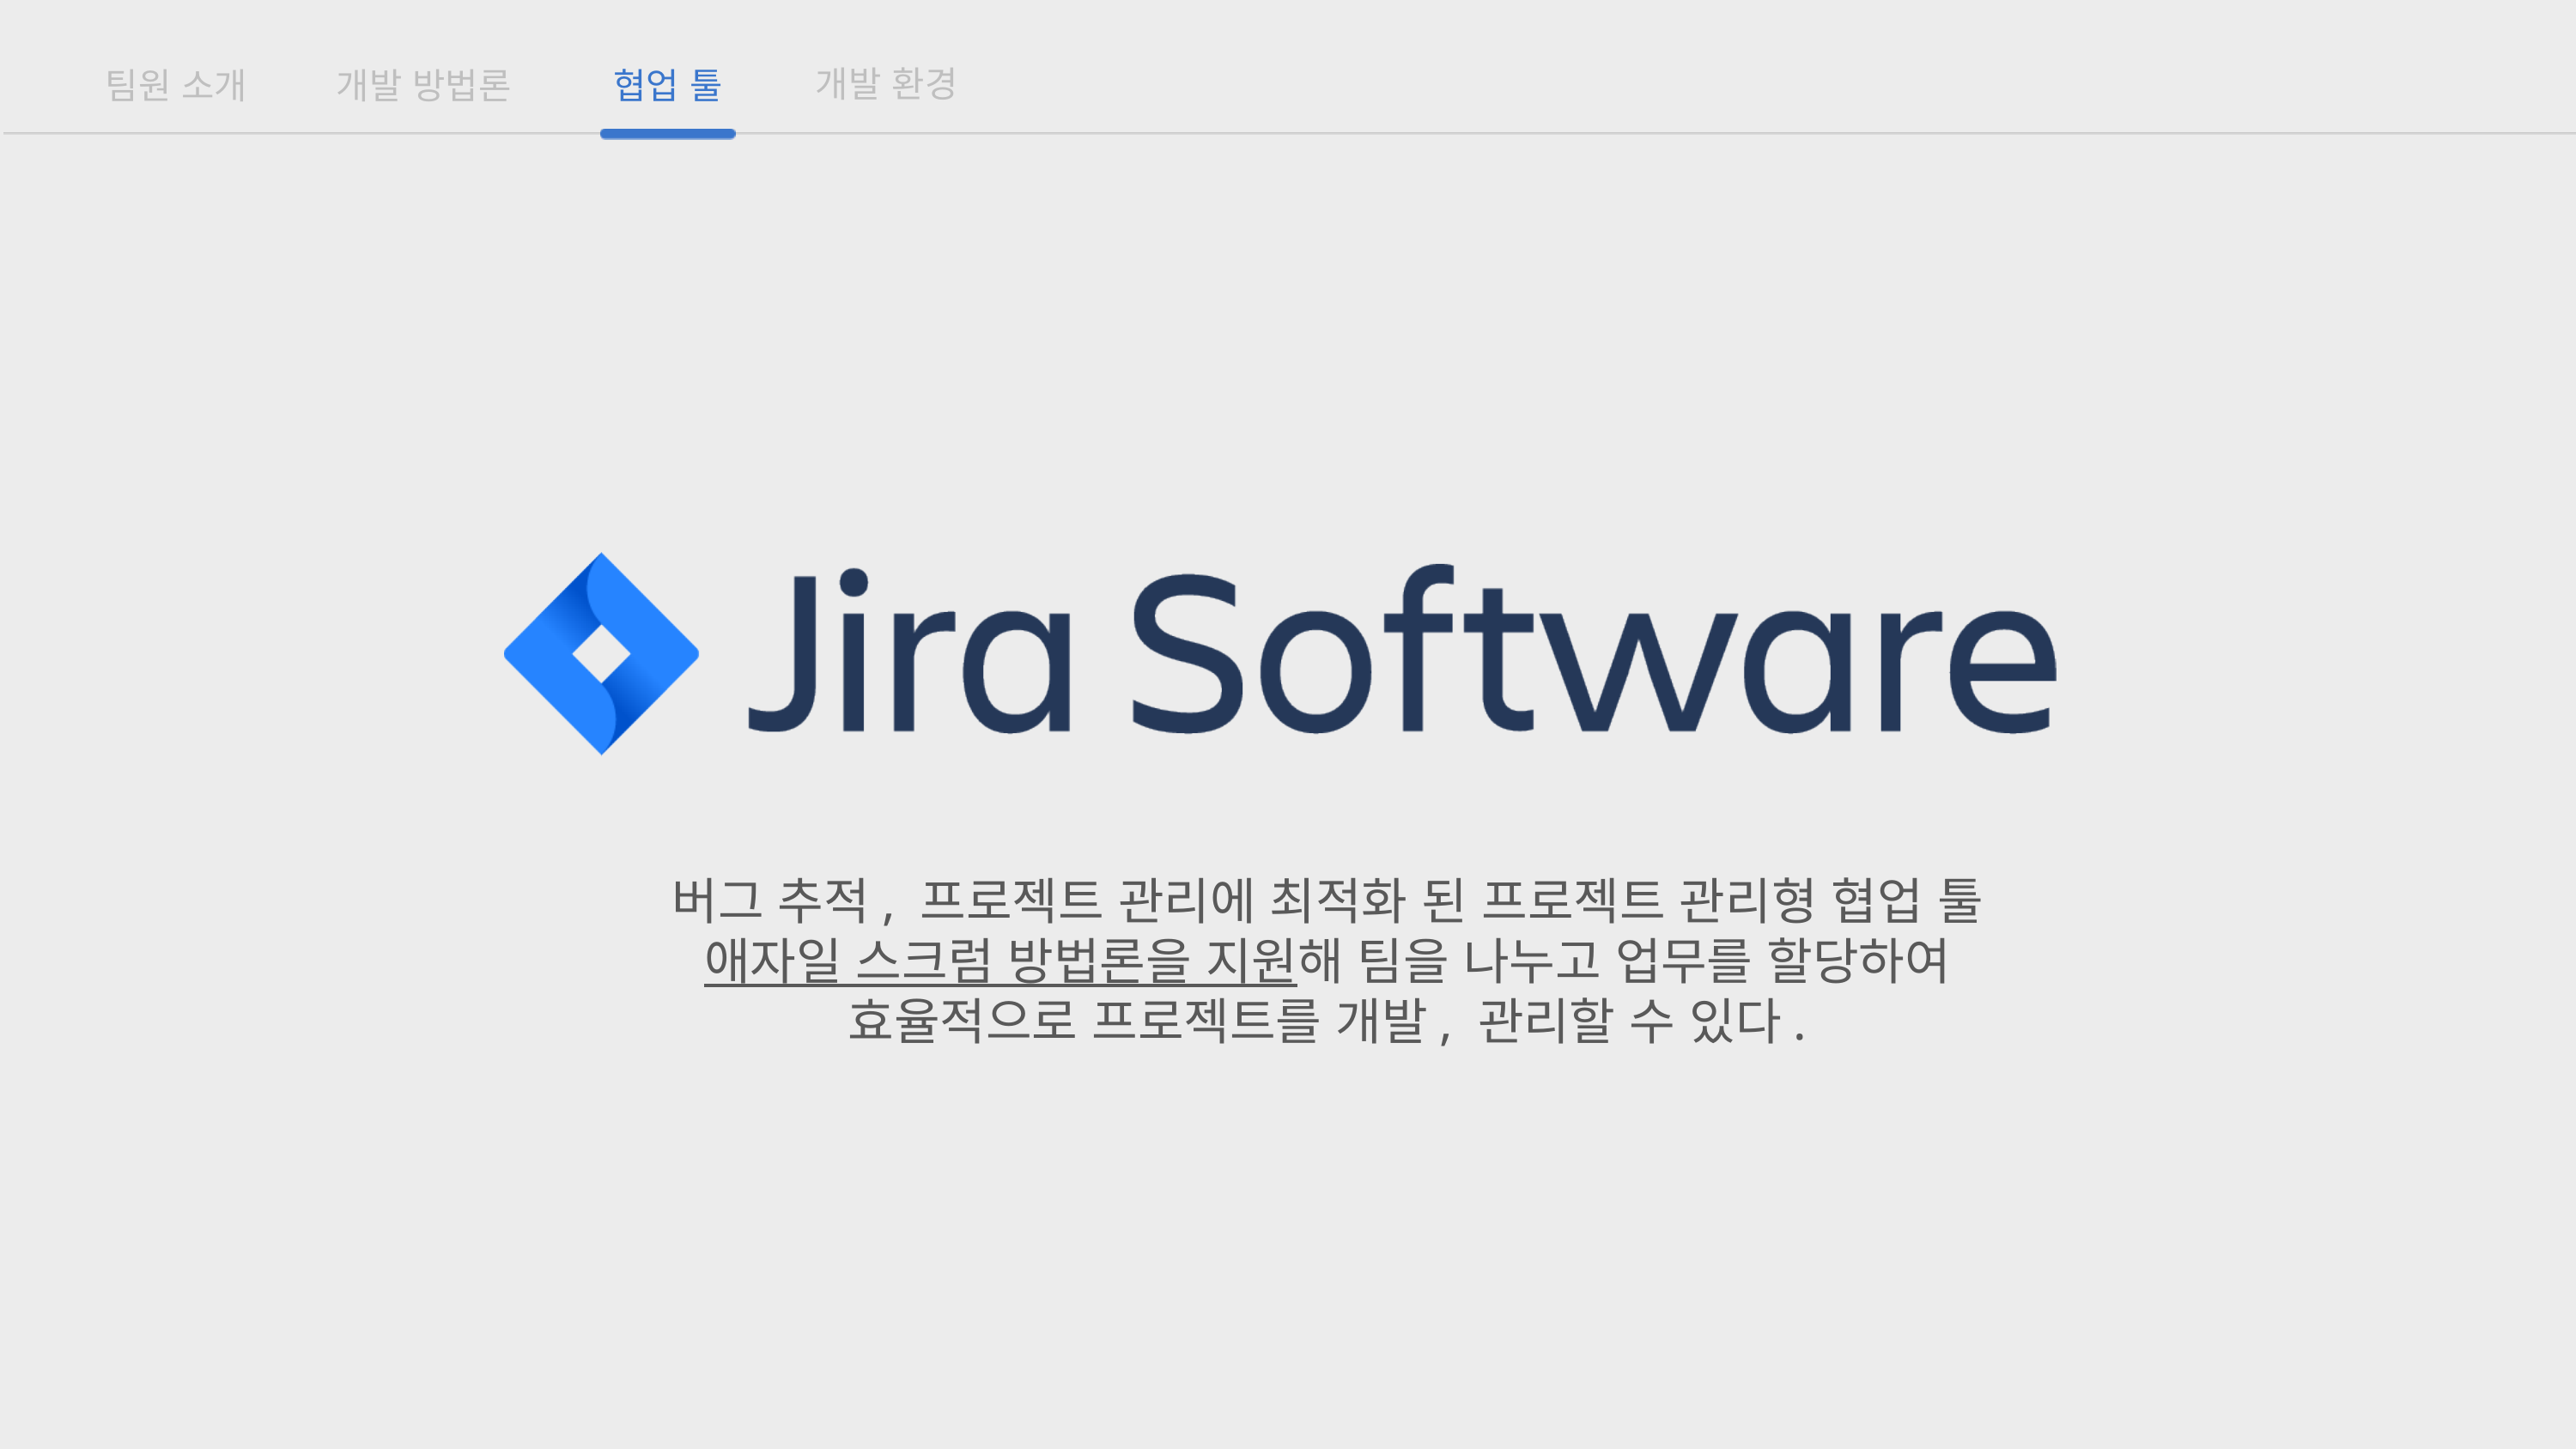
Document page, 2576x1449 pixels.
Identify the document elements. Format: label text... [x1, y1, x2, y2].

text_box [600, 129, 736, 140]
picture [504, 552, 2057, 756]
text_box 개발 환경 [775, 55, 999, 112]
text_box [3, 132, 597, 136]
text_box 버그 추적, 프로젝트 관리에 최적화 된 프로젝트 관리형 협업 툴 애자일 스크럼 방법론을 지원해 팀을 나누고 업무를 할당하여 효율적으로 프로젝트를 개발, 관리할 수 있다. [586, 864, 2069, 1057]
text_box 팀원 소개 [64, 57, 289, 112]
text_box 개발 방법론 [312, 57, 537, 112]
text_box 협업 툴 [556, 57, 781, 112]
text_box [739, 132, 2576, 136]
